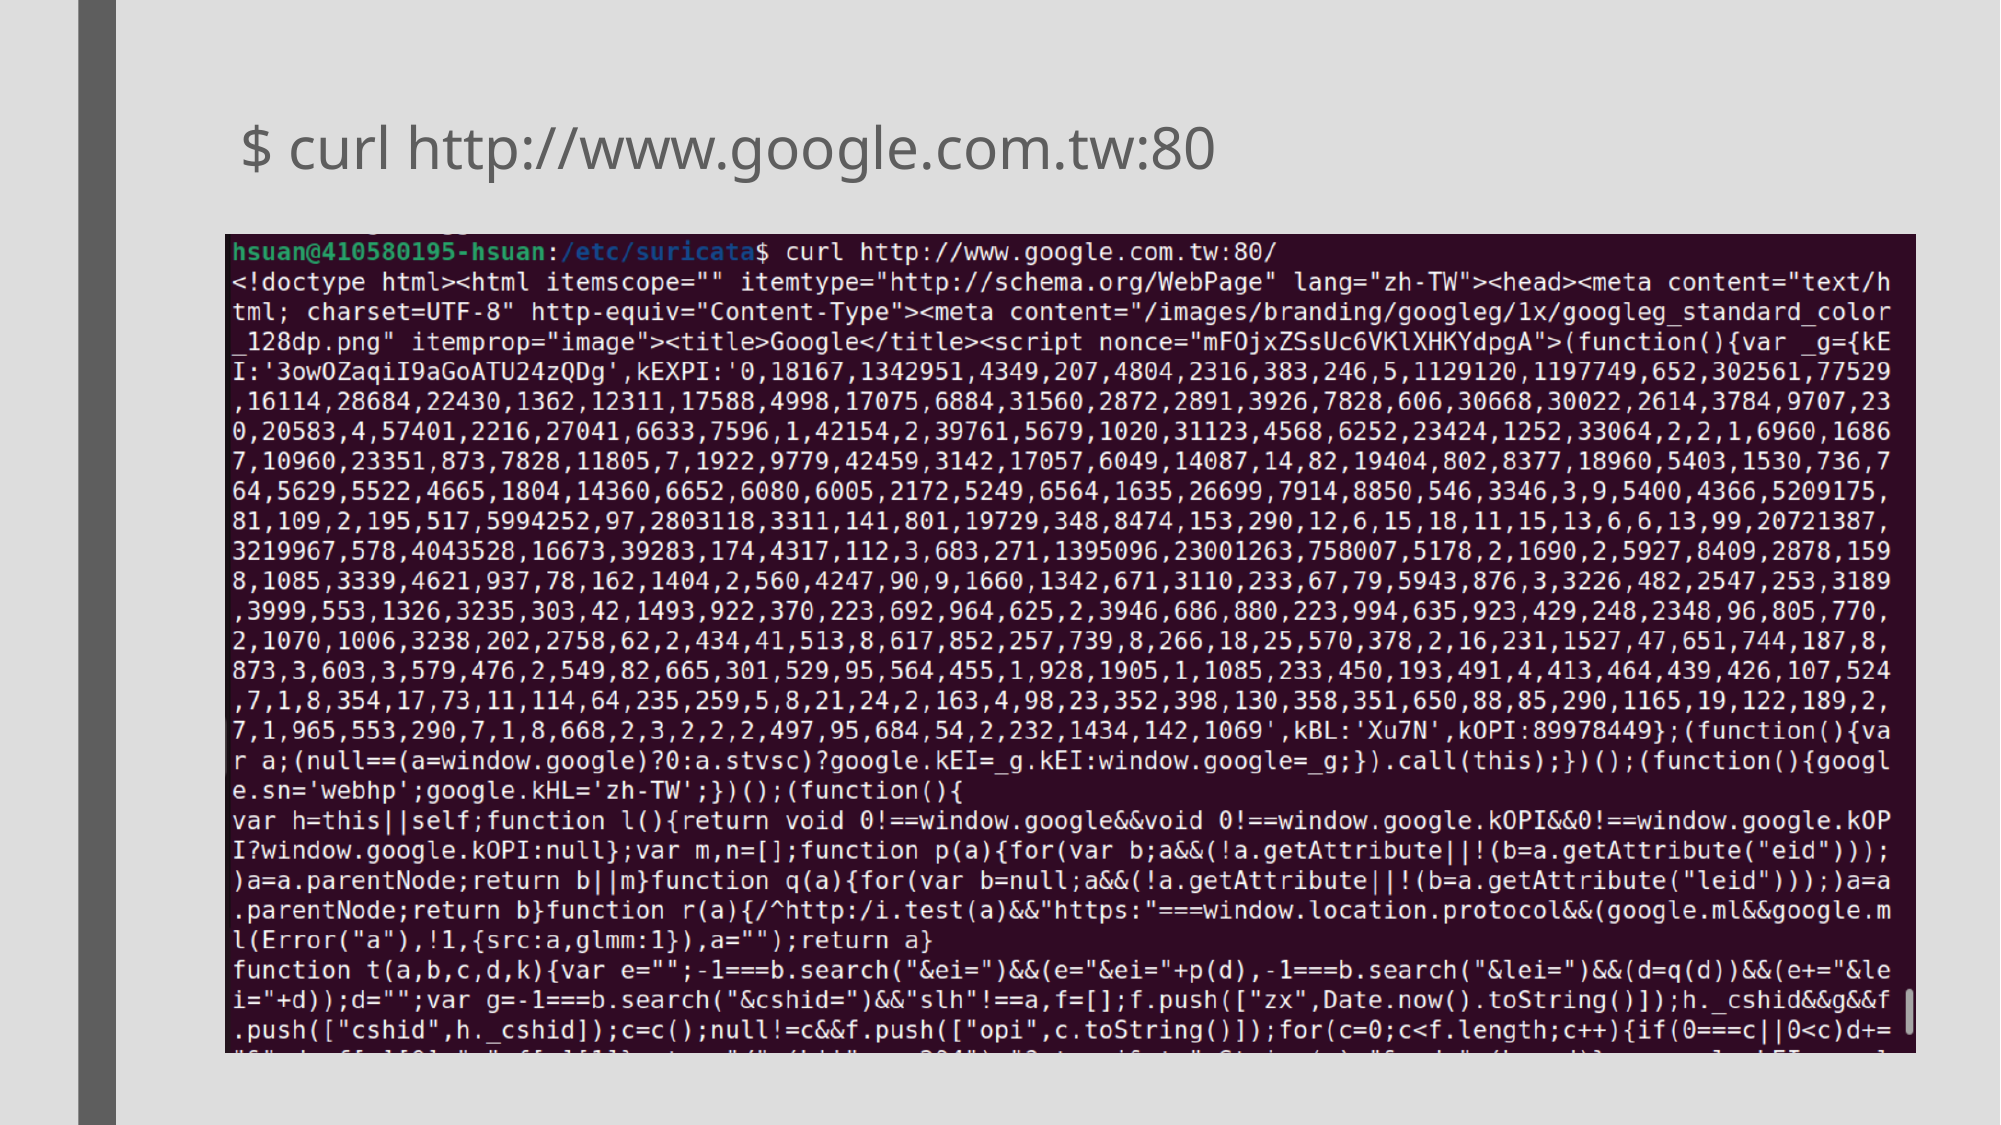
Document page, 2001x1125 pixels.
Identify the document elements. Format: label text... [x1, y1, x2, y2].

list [224, 234, 1916, 1053]
title $ curl http://www.google.com.tw:80 [225, 112, 1800, 234]
